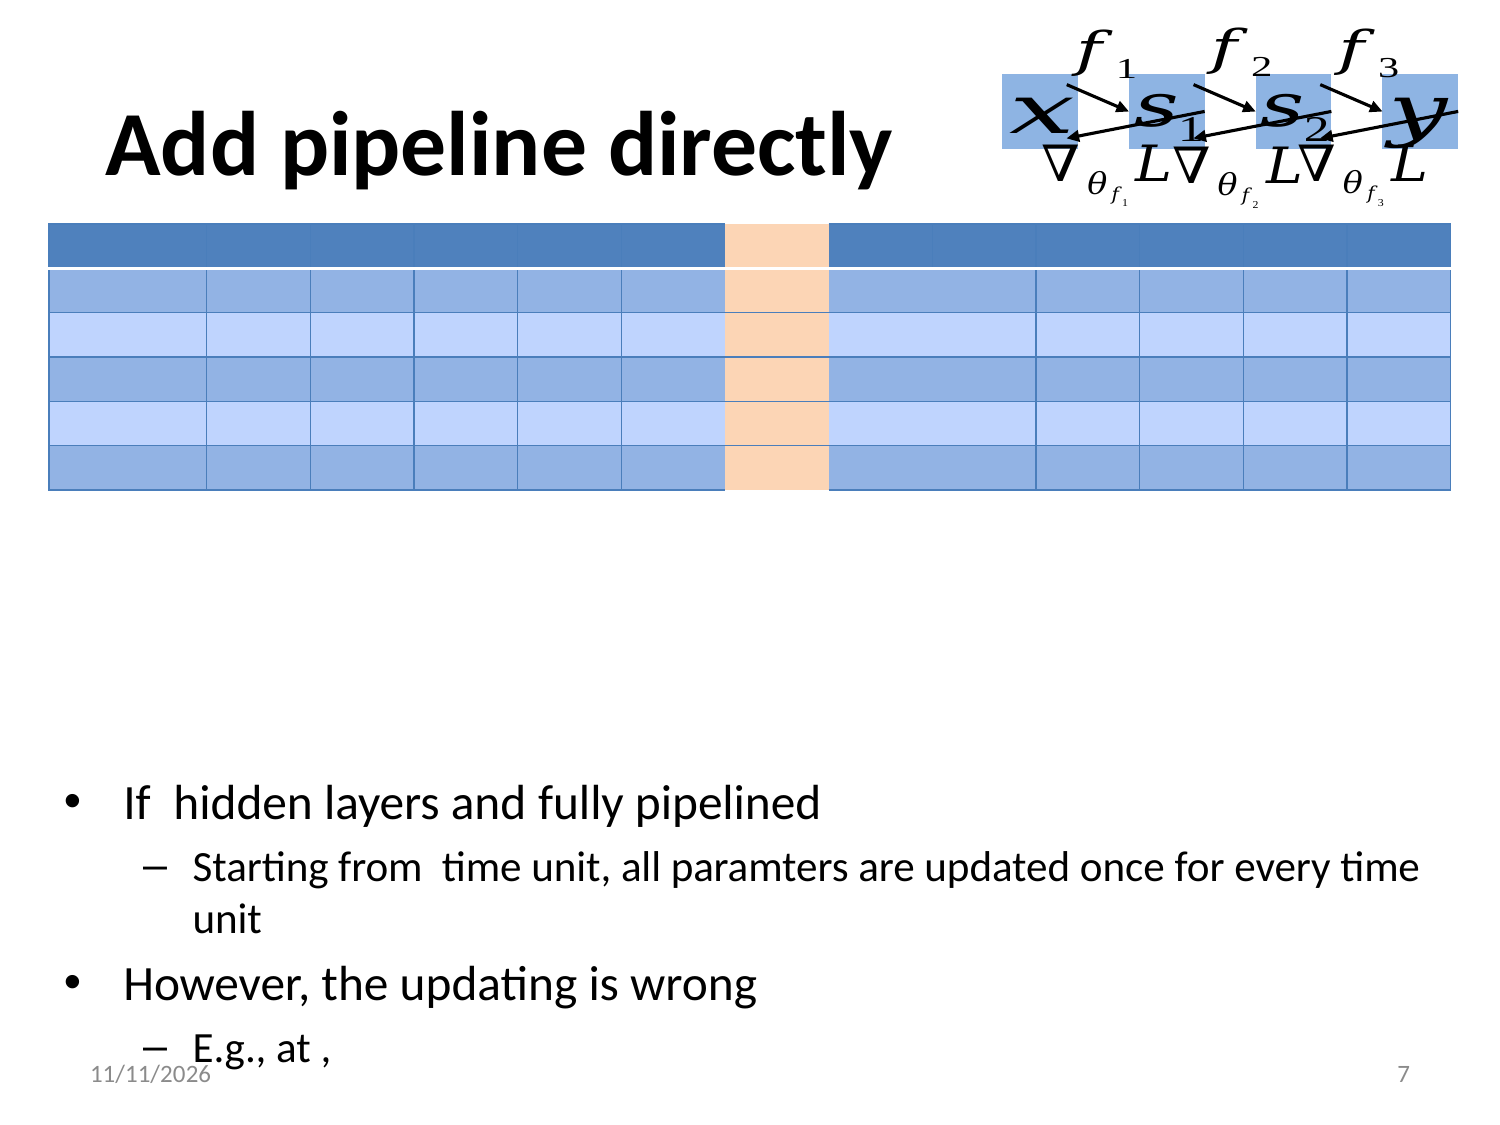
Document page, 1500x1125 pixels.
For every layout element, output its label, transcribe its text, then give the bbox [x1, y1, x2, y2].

slide_number 7 [1074, 1042, 1425, 1103]
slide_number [75, 1042, 425, 1103]
title Add pipeline directly [75, 45, 925, 224]
